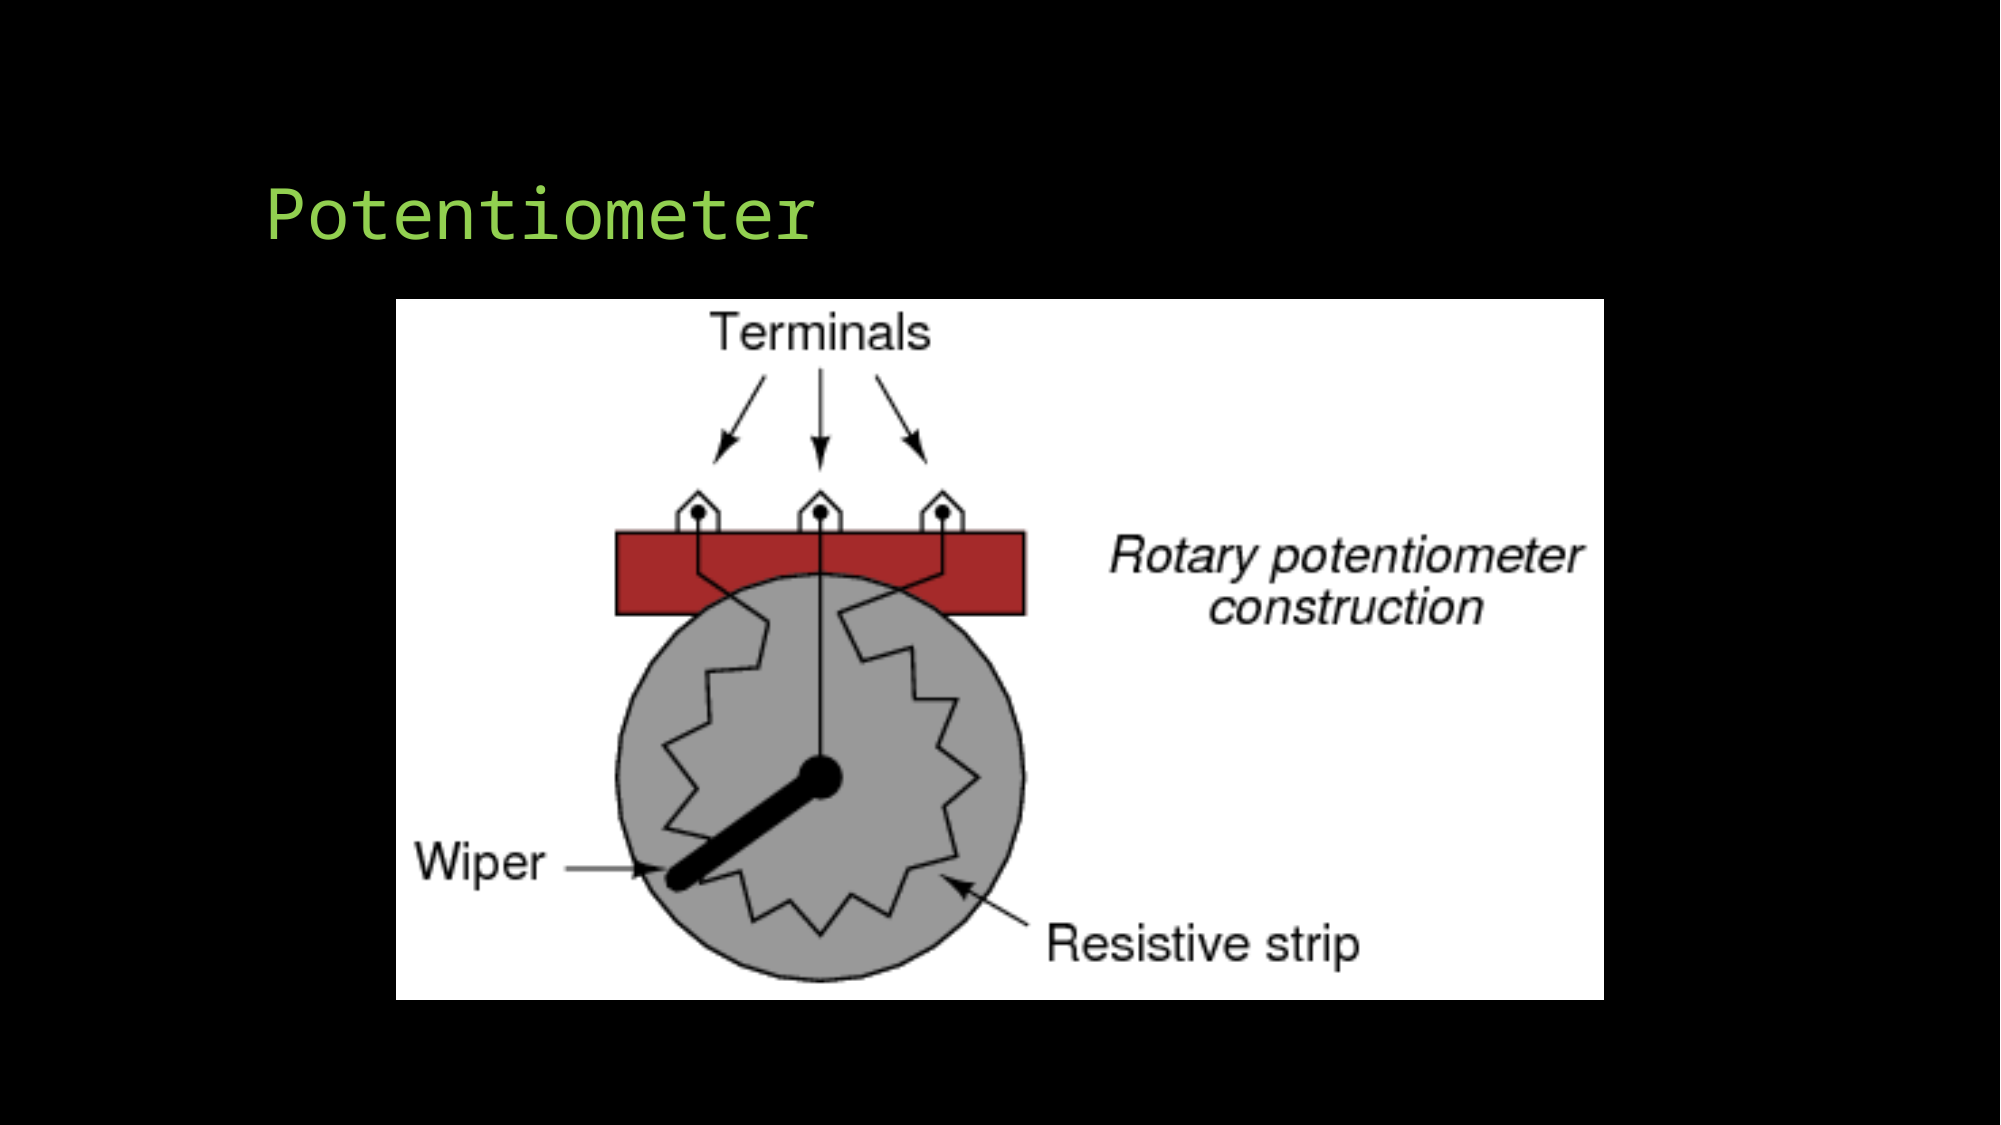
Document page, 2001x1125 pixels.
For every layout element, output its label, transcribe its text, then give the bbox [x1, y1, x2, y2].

title Potentiometer [249, 75, 1750, 263]
picture [396, 299, 1604, 1000]
